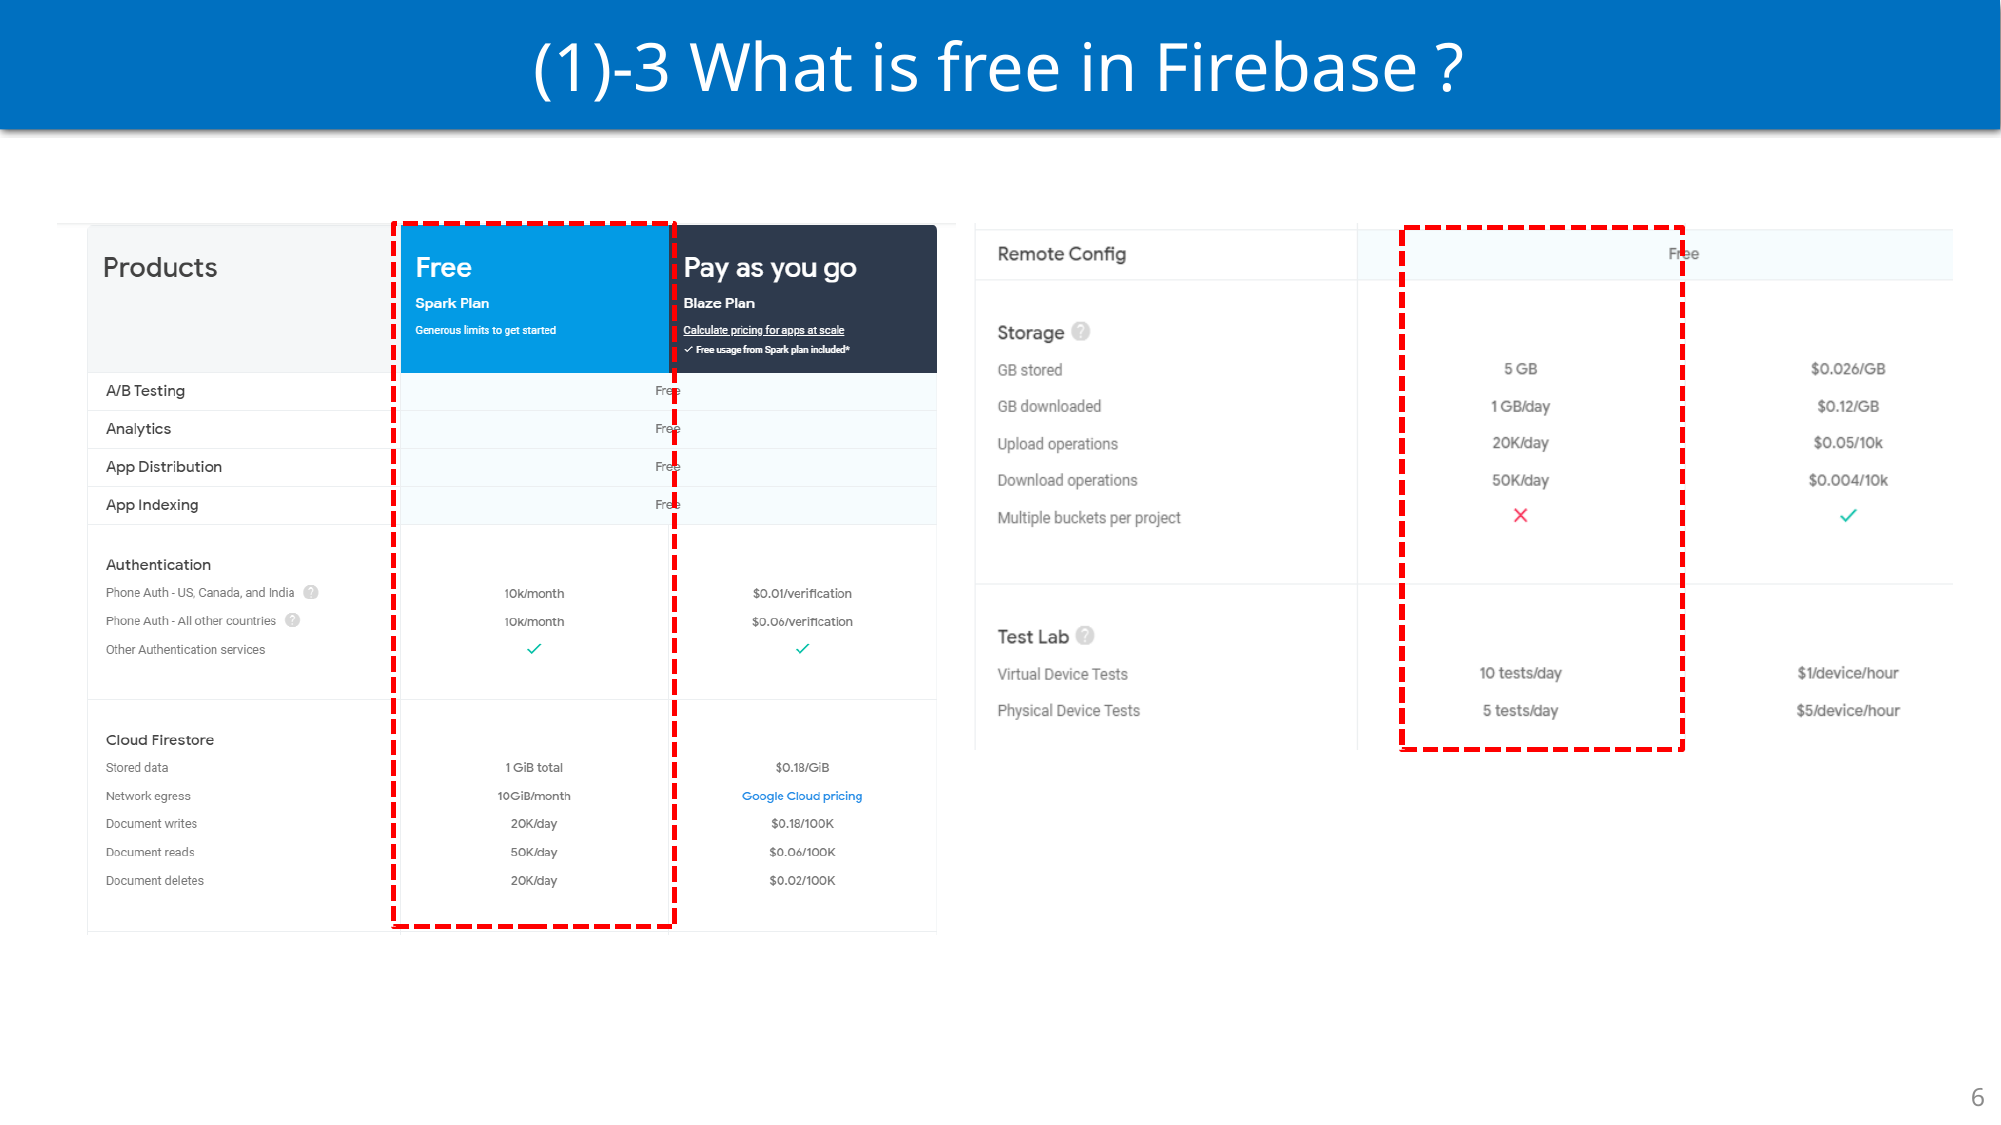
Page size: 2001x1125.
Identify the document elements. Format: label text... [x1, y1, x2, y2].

picture [57, 223, 957, 935]
picture [970, 223, 1953, 751]
slide_number 6 [1850, 1072, 2000, 1125]
text_box (1)-3 What is free in Firebase ? [0, 0, 2000, 131]
